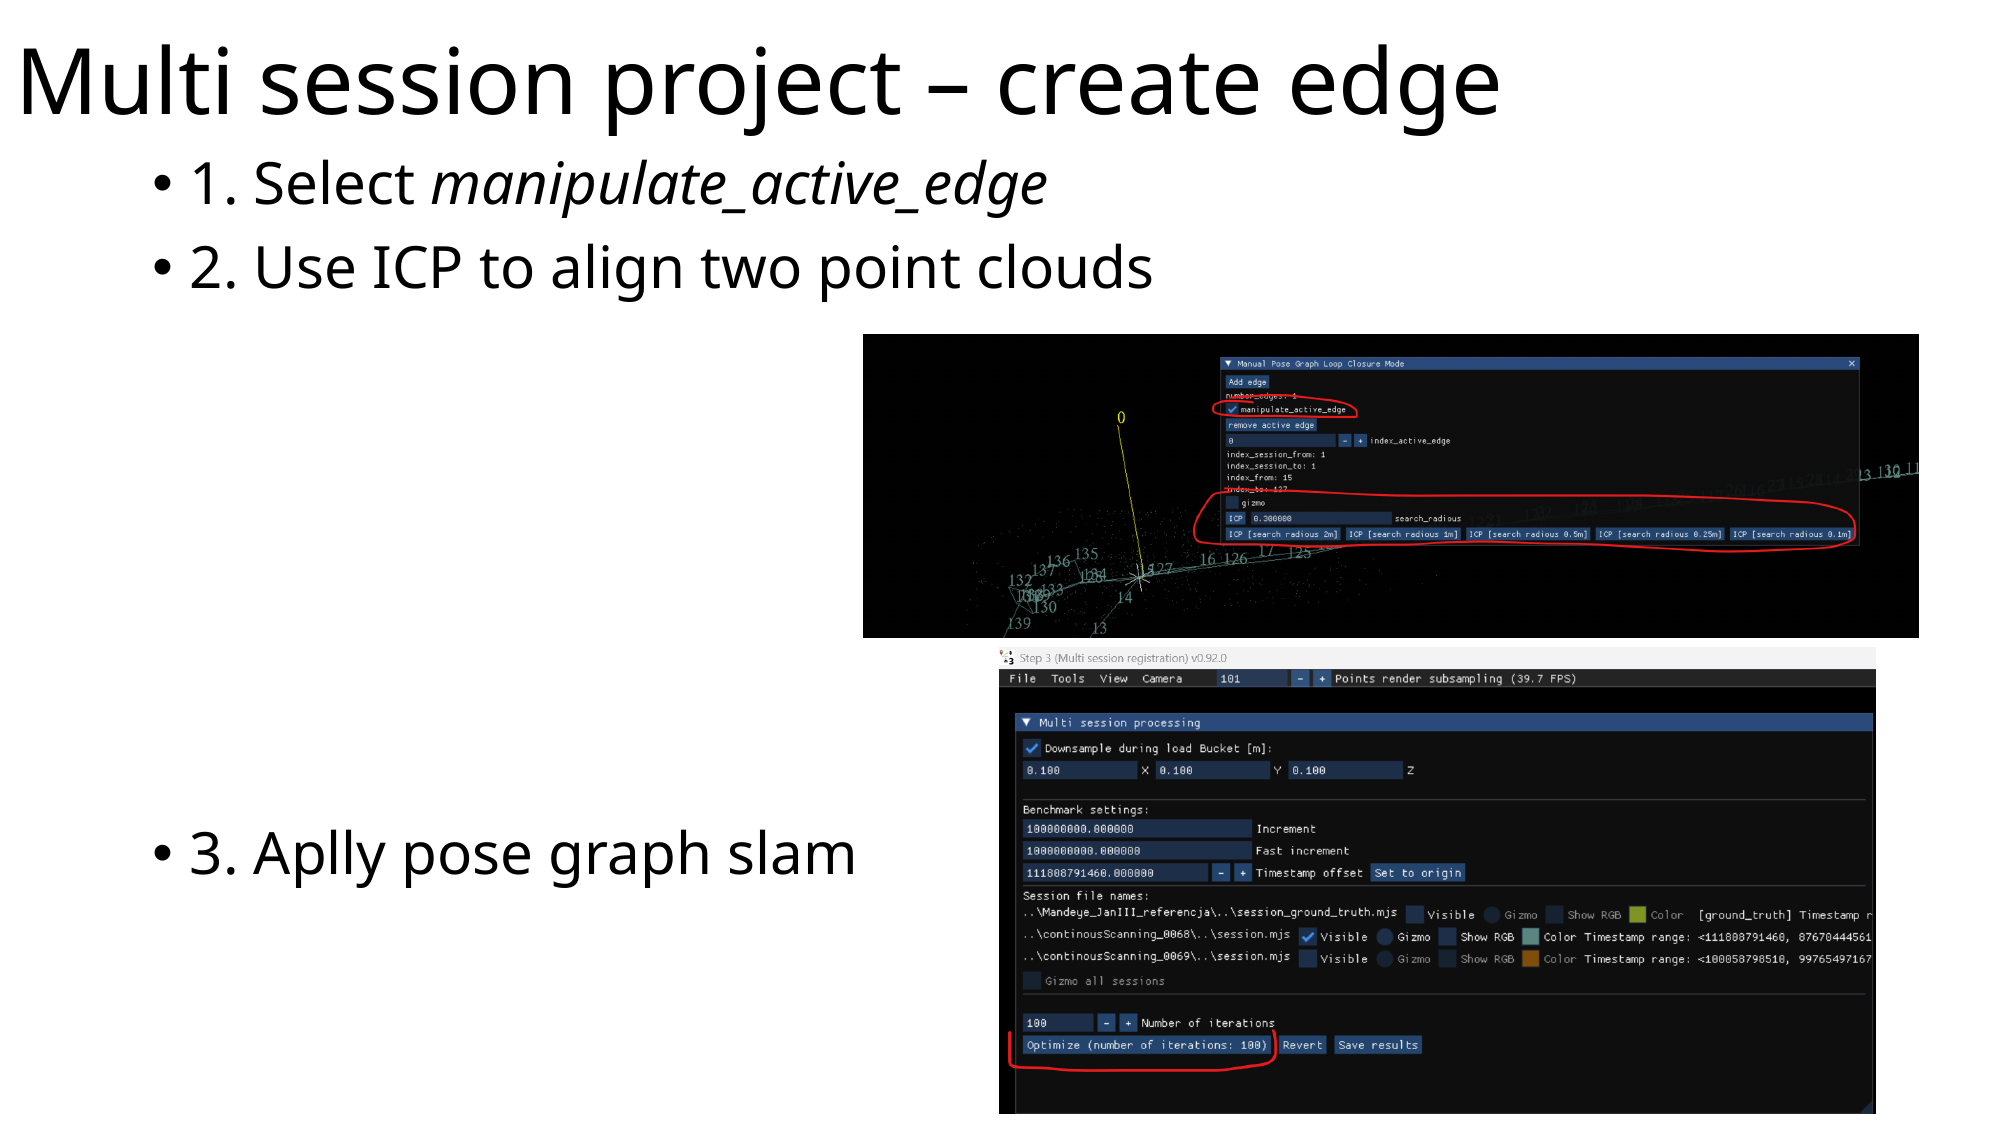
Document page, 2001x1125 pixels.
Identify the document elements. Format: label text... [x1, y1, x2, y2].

picture [999, 647, 1876, 1114]
list 1. Select manipulate_active_edge 2. Use ICP to align two point clouds 3. Aplly pose graph slam [137, 147, 1863, 1103]
picture [863, 334, 1920, 638]
title Multi session project – create edge [0, 0, 2000, 194]
